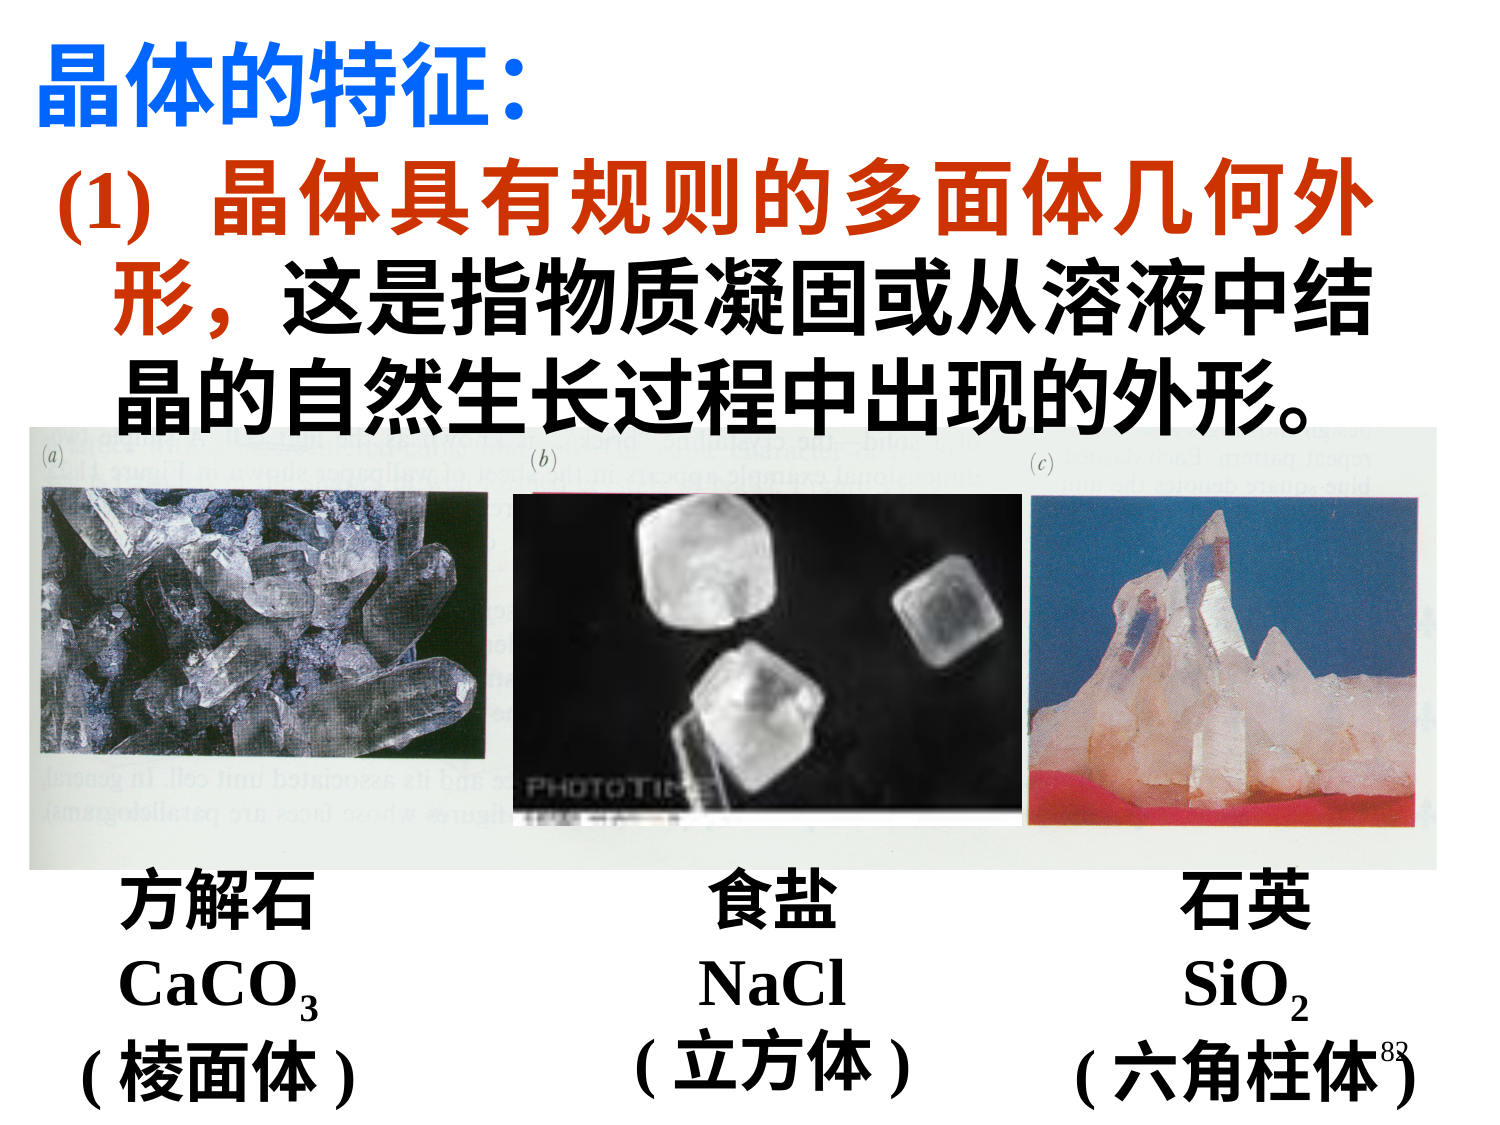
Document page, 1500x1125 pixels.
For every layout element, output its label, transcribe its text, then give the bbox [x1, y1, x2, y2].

text_box 食盐 NaCl (立方体) [619, 870, 927, 1106]
list (1) 晶体具有规则的多面体几何外形，这是指物质凝固或从溶液中结晶的自然生长过程中出现的外形。 [41, 137, 1392, 426]
text_box 石英 SiO2 (六角柱体) [1057, 870, 1436, 1117]
title 晶体的特征： [17, 19, 644, 148]
text_box 方解石 CaCO3 (棱面体) [53, 870, 384, 1117]
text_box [29, 426, 1437, 870]
